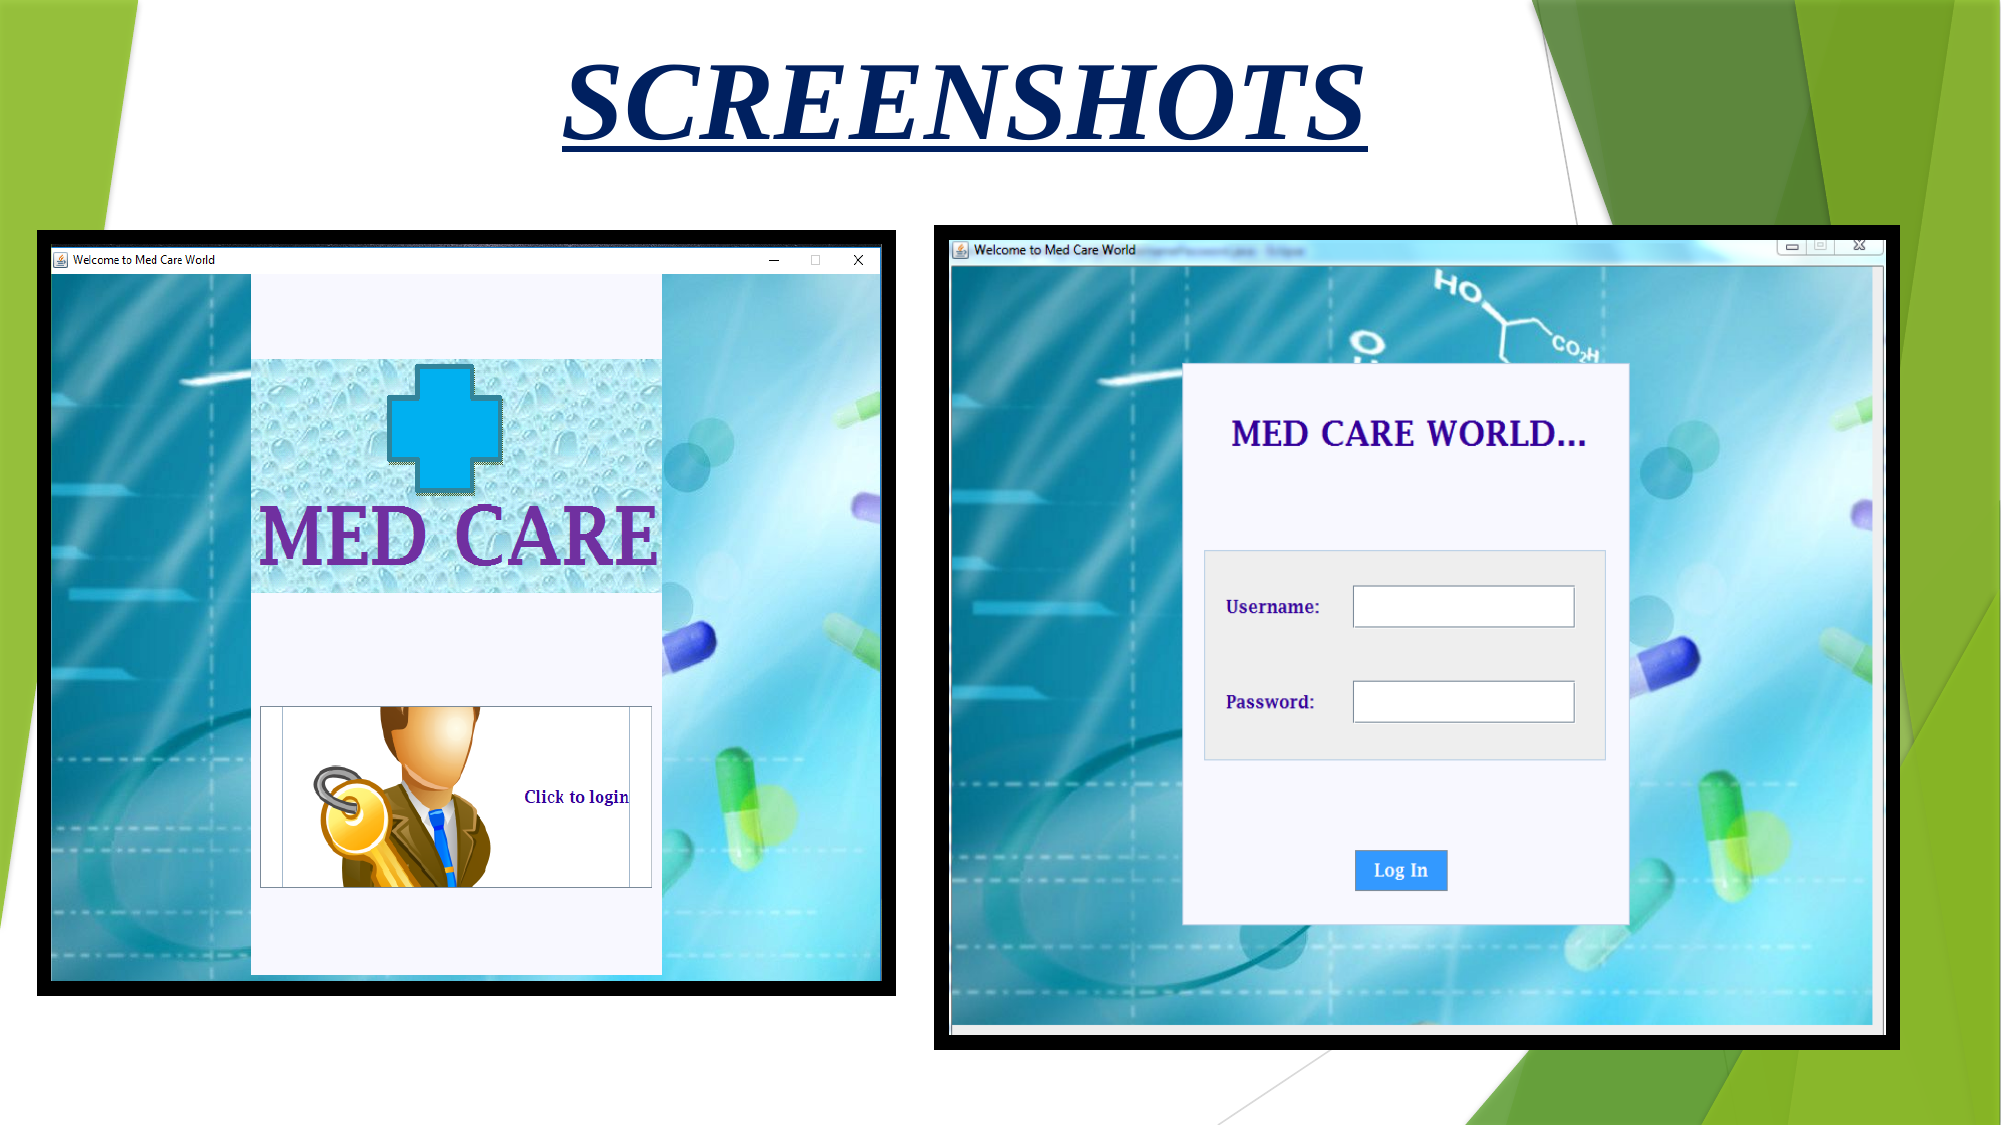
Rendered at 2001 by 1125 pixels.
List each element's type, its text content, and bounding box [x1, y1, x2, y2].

picture [50, 243, 883, 982]
title SCREENSHOTS [284, 0, 1646, 170]
picture [948, 239, 1887, 1036]
